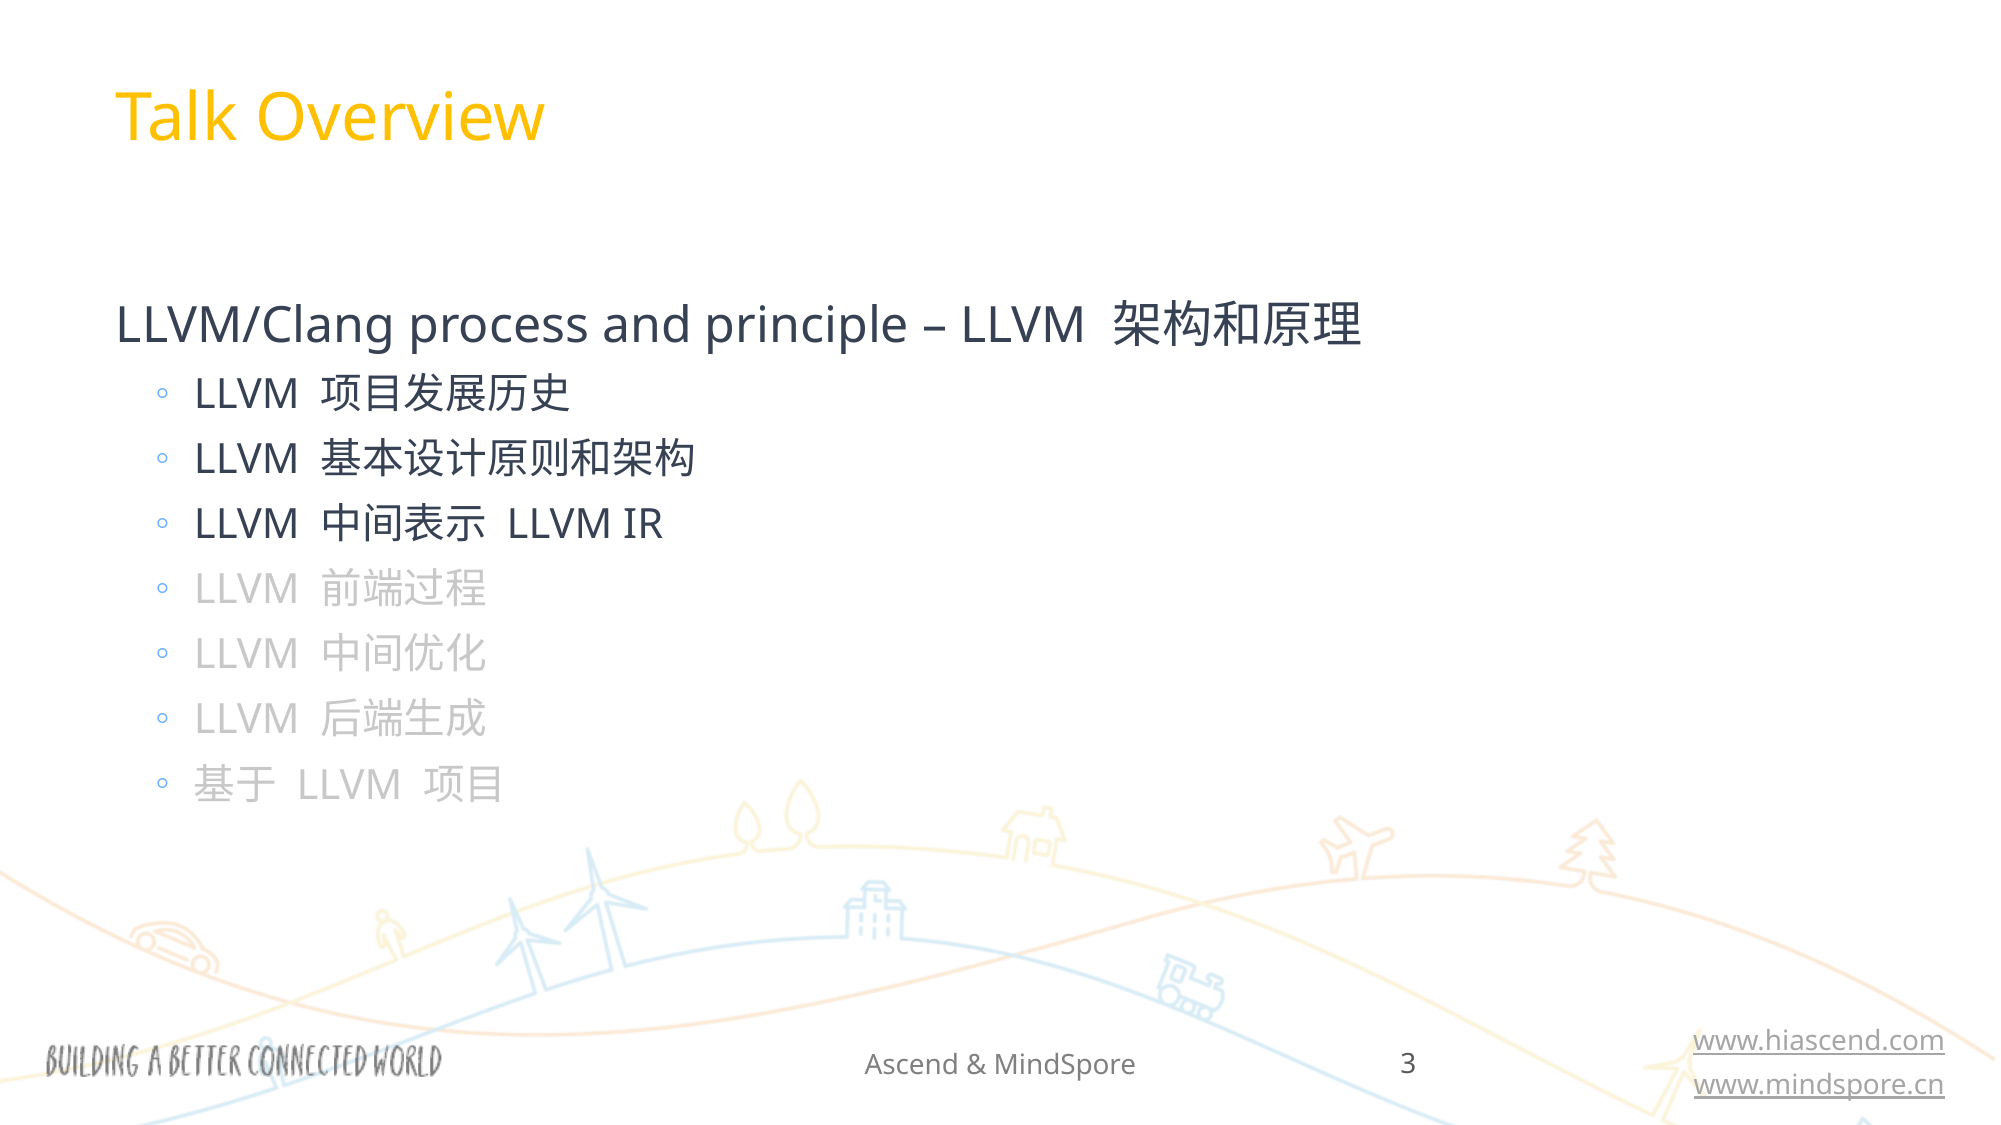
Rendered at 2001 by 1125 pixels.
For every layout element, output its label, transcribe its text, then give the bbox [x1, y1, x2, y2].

picture [23, 1023, 468, 1105]
text_box Talk Overview [101, 66, 1900, 163]
text_box LLVM/Clang process and principle – LLVM 架构和原理 LLVM 项目发展历史 LLVM 基本设计原则和架构 LLVM 中间表示 LLVM IR LLVM 前端过程 LLVM 中间优化 LLVM 后端生成 基于 LLVM 项目 [101, 172, 1900, 975]
